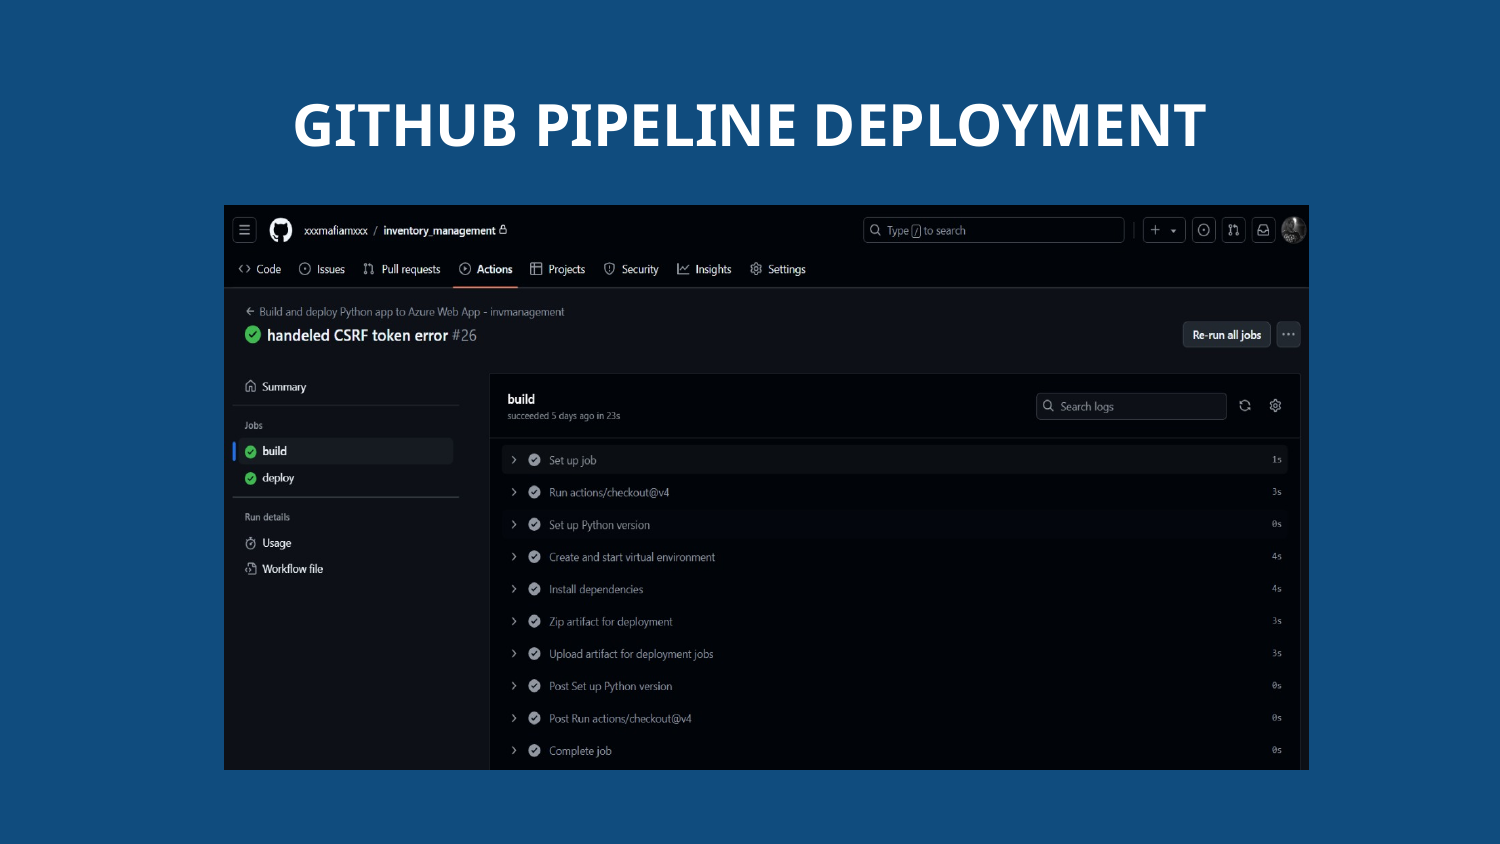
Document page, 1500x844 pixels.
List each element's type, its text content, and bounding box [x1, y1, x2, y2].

title Github Pipeline Deployment [118, 72, 1382, 167]
picture [223, 204, 1309, 771]
